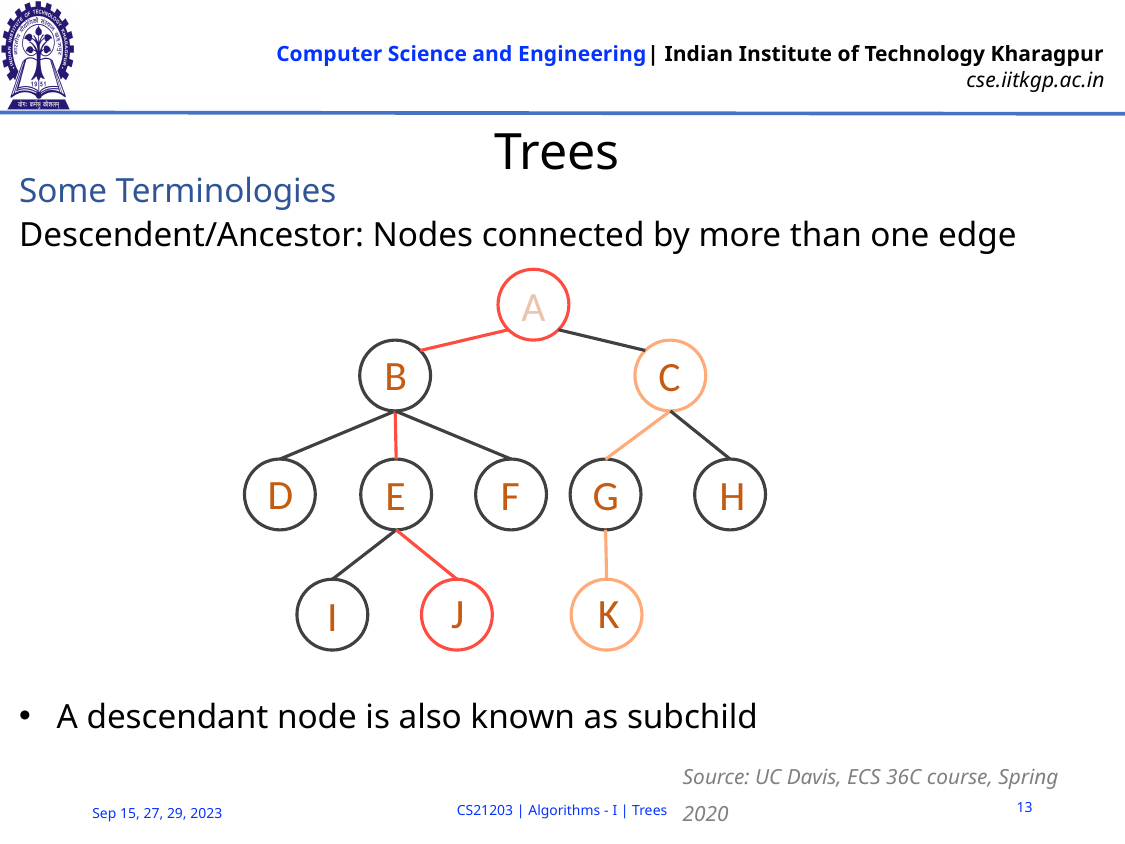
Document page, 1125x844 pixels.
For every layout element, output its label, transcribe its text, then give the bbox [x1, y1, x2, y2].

text_box G [577, 461, 634, 527]
text_box [315, 647, 350, 652]
text_box [589, 527, 622, 531]
slide_number 13 [992, 802, 1048, 831]
text_box [713, 527, 747, 531]
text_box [279, 410, 395, 460]
text_box [634, 471, 643, 518]
text_box [693, 469, 704, 520]
text_box I [312, 581, 353, 647]
text_box [359, 469, 370, 520]
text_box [332, 529, 396, 580]
text_box D [252, 460, 309, 526]
text_box B [369, 341, 423, 407]
text_box [358, 350, 369, 401]
text_box E [370, 461, 421, 527]
text_box [309, 472, 317, 517]
text_box A [506, 271, 561, 337]
text_box Source: UC Davis, ECS 36C course, Spring 2020 [668, 775, 1121, 802]
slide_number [77, 798, 274, 844]
text_box [494, 527, 528, 531]
picture [1, 1, 74, 110]
text_box C [643, 342, 696, 408]
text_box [396, 529, 457, 580]
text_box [558, 329, 646, 351]
text_box [353, 584, 369, 645]
text_box [442, 645, 478, 652]
text_box [295, 584, 312, 645]
text_box [584, 644, 629, 652]
text_box [474, 468, 485, 520]
text_box K [583, 579, 635, 644]
text_box [261, 526, 299, 531]
text_box [635, 591, 644, 638]
text_box J [436, 579, 480, 645]
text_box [605, 410, 670, 460]
text_box H [704, 461, 761, 527]
text_box [423, 352, 432, 399]
text_box [420, 584, 439, 647]
text_box [633, 352, 643, 400]
text_box F [485, 461, 535, 527]
footer CS21203 | Algorithms - I | Trees [185, 787, 940, 833]
text_box [561, 280, 570, 328]
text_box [395, 410, 512, 460]
text_box Some Terminologies Descendent/Ancestor: Nodes connected by more than one edge A descendant node is also known as subchild [4, 166, 1111, 747]
text_box [243, 471, 252, 518]
text_box [761, 475, 767, 514]
text_box [516, 337, 551, 342]
title Trees [35, 78, 1078, 221]
text_box [696, 349, 707, 402]
text_box [480, 586, 494, 643]
text_box [421, 467, 433, 522]
text_box [535, 467, 548, 522]
text_box [569, 471, 577, 518]
text_box [496, 280, 506, 328]
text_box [420, 329, 509, 351]
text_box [670, 410, 731, 460]
text_box [570, 586, 583, 643]
